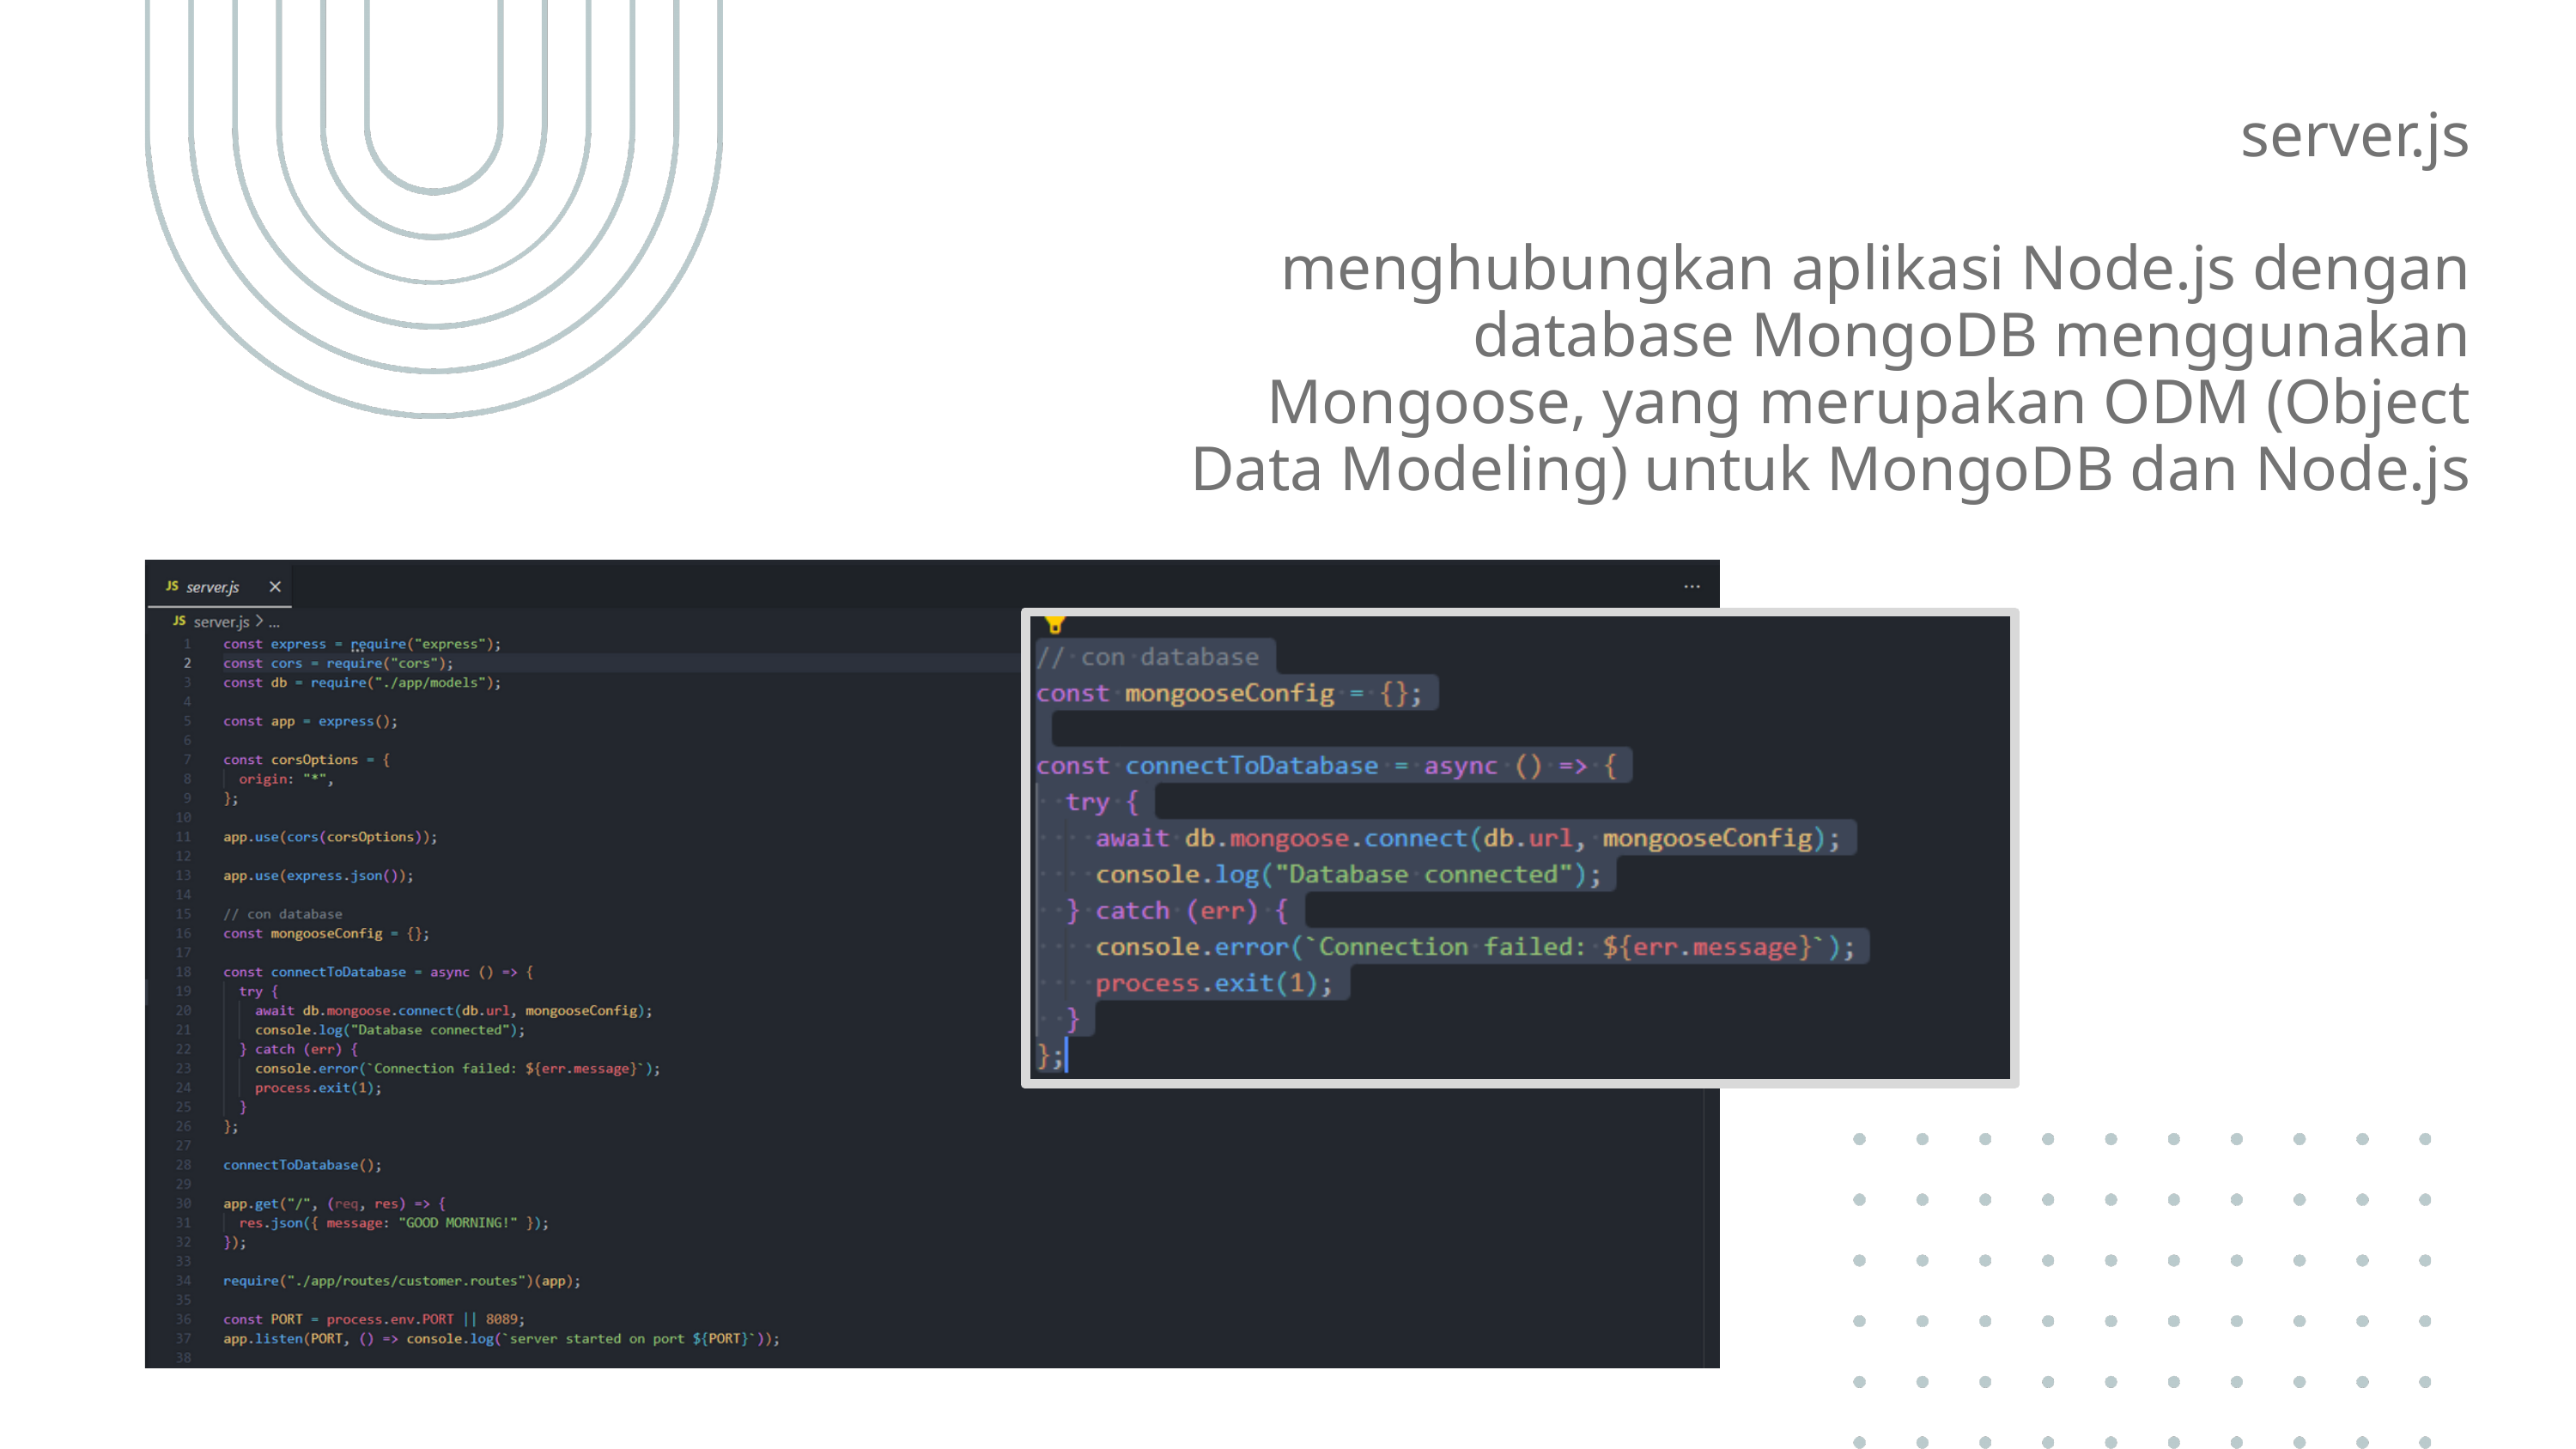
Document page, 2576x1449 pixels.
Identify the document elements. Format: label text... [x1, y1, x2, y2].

text_box [144, 0, 723, 419]
text_box [144, 560, 1720, 1369]
text_box [1025, 611, 2015, 1084]
text_box server.js menghubungkan aplikasi Node.js dengan database MongoDB menggunakan Mongoose, yang merupakan ODM (Object Data Modeling) untuk MongoDB dan Node.js [1143, 101, 2472, 503]
text_box [1853, 1132, 2432, 1449]
